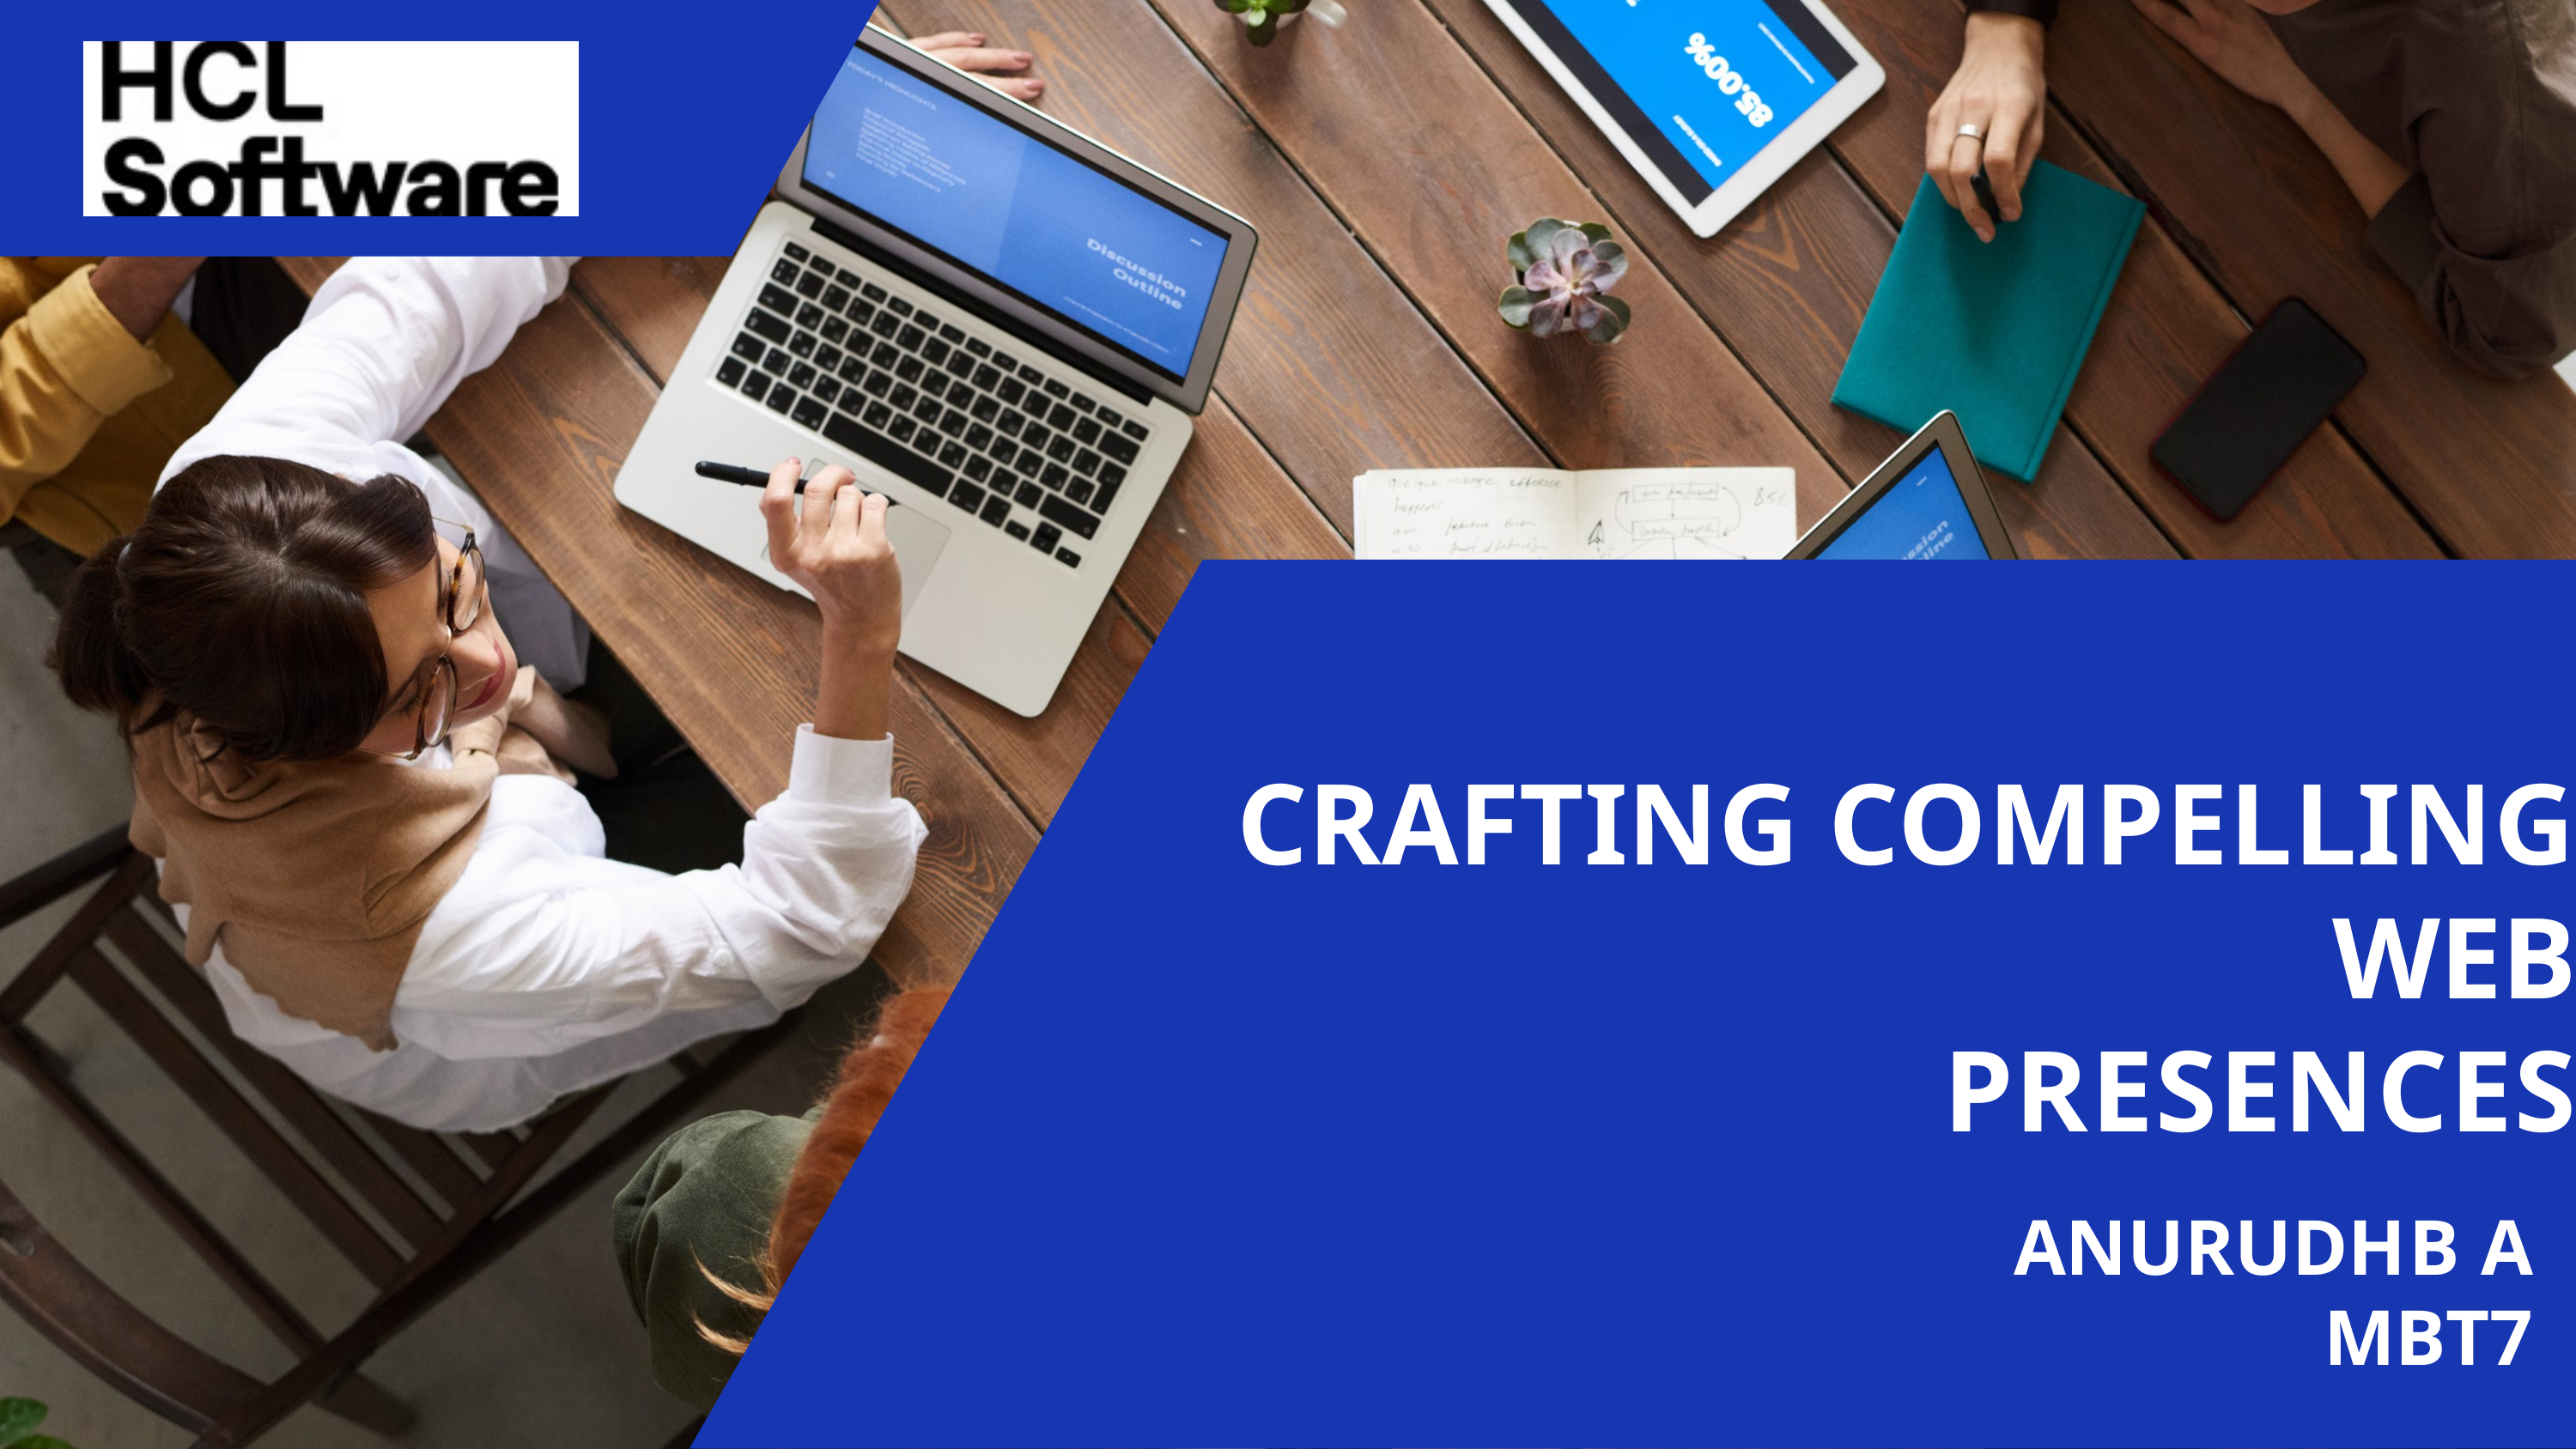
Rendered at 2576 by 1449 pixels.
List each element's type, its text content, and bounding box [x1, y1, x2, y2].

picture [0, 0, 2576, 1449]
text_box CRAFTING COMPELLING WEB PRESENCES ANURUDH B A MBT7 [1084, 751, 2576, 1381]
picture [83, 41, 579, 216]
